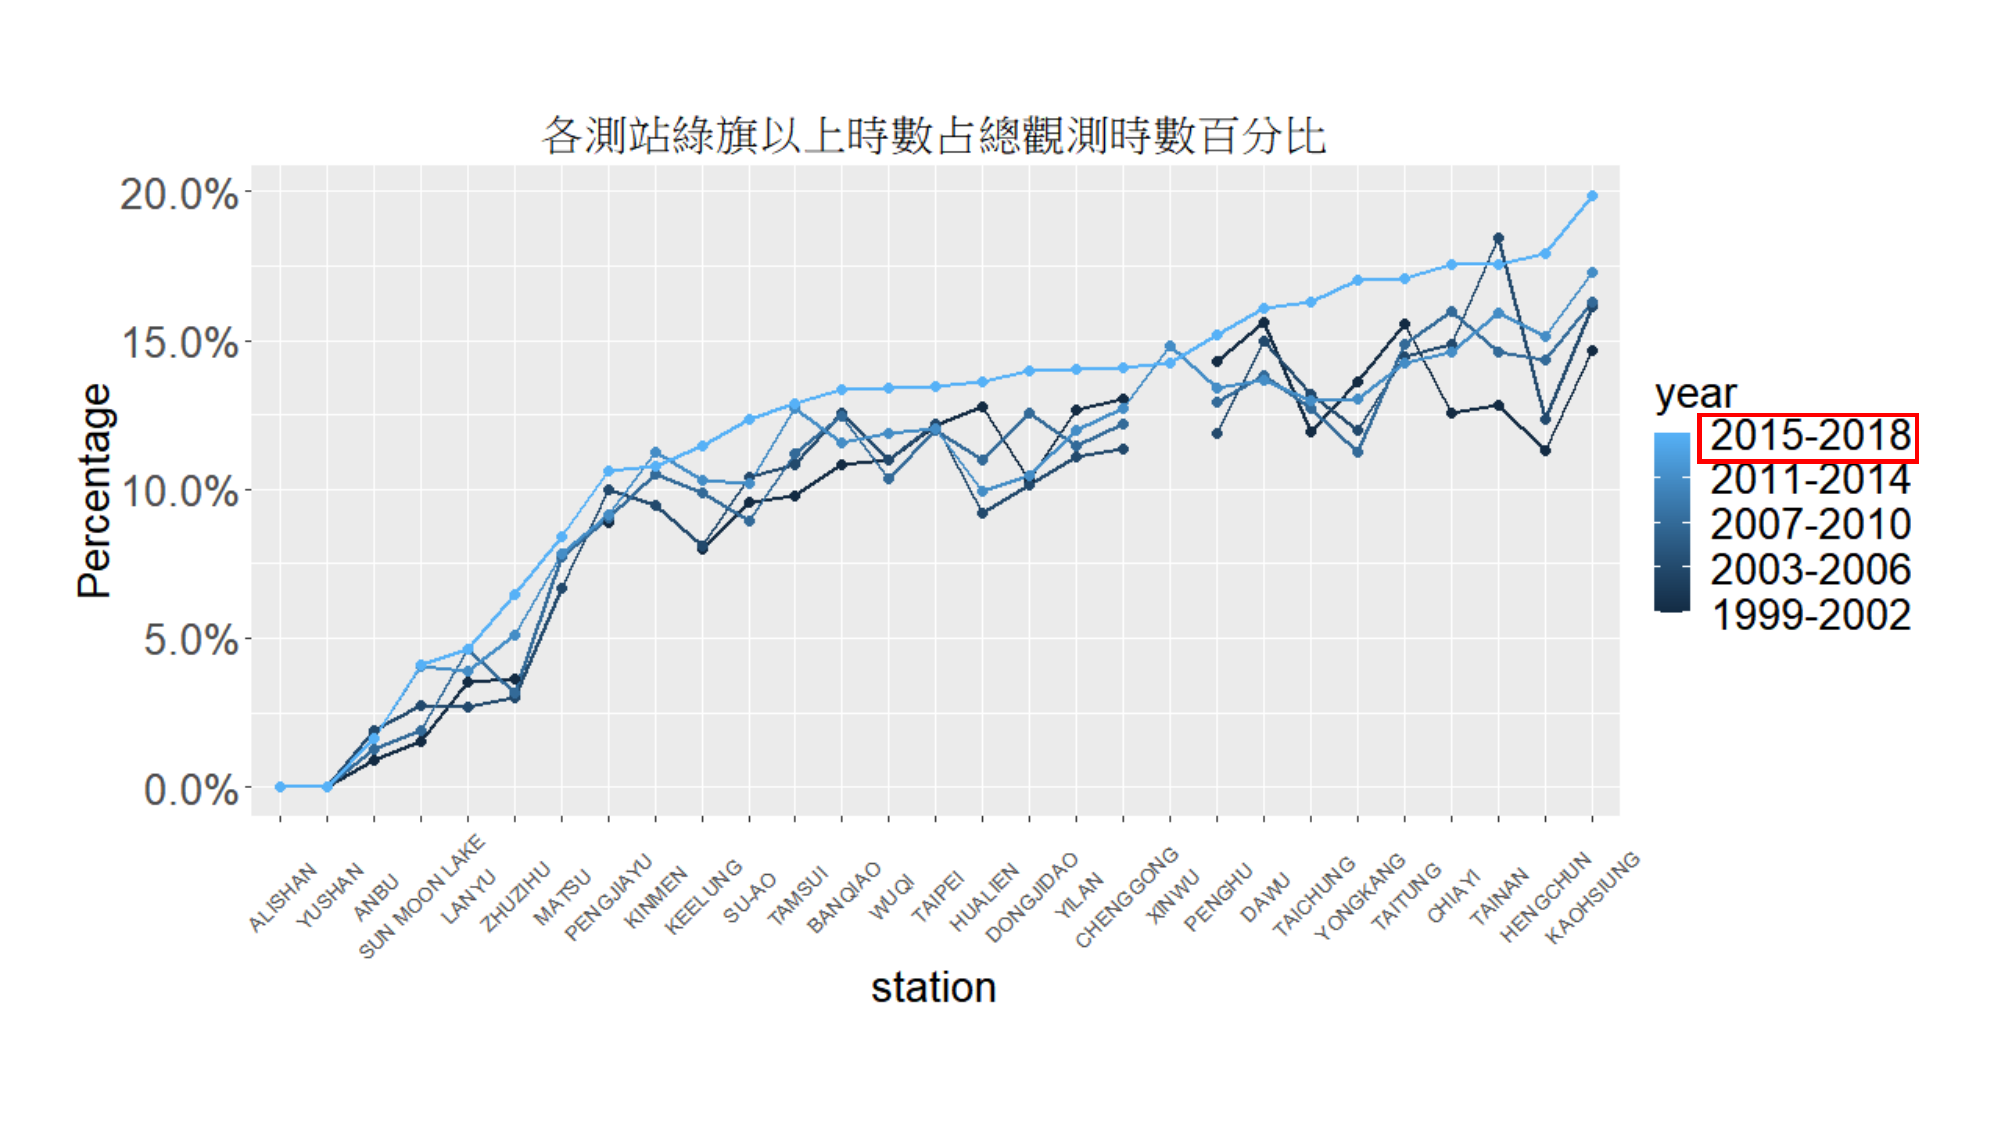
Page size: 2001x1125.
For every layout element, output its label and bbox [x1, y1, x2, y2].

picture [64, 103, 1936, 1021]
